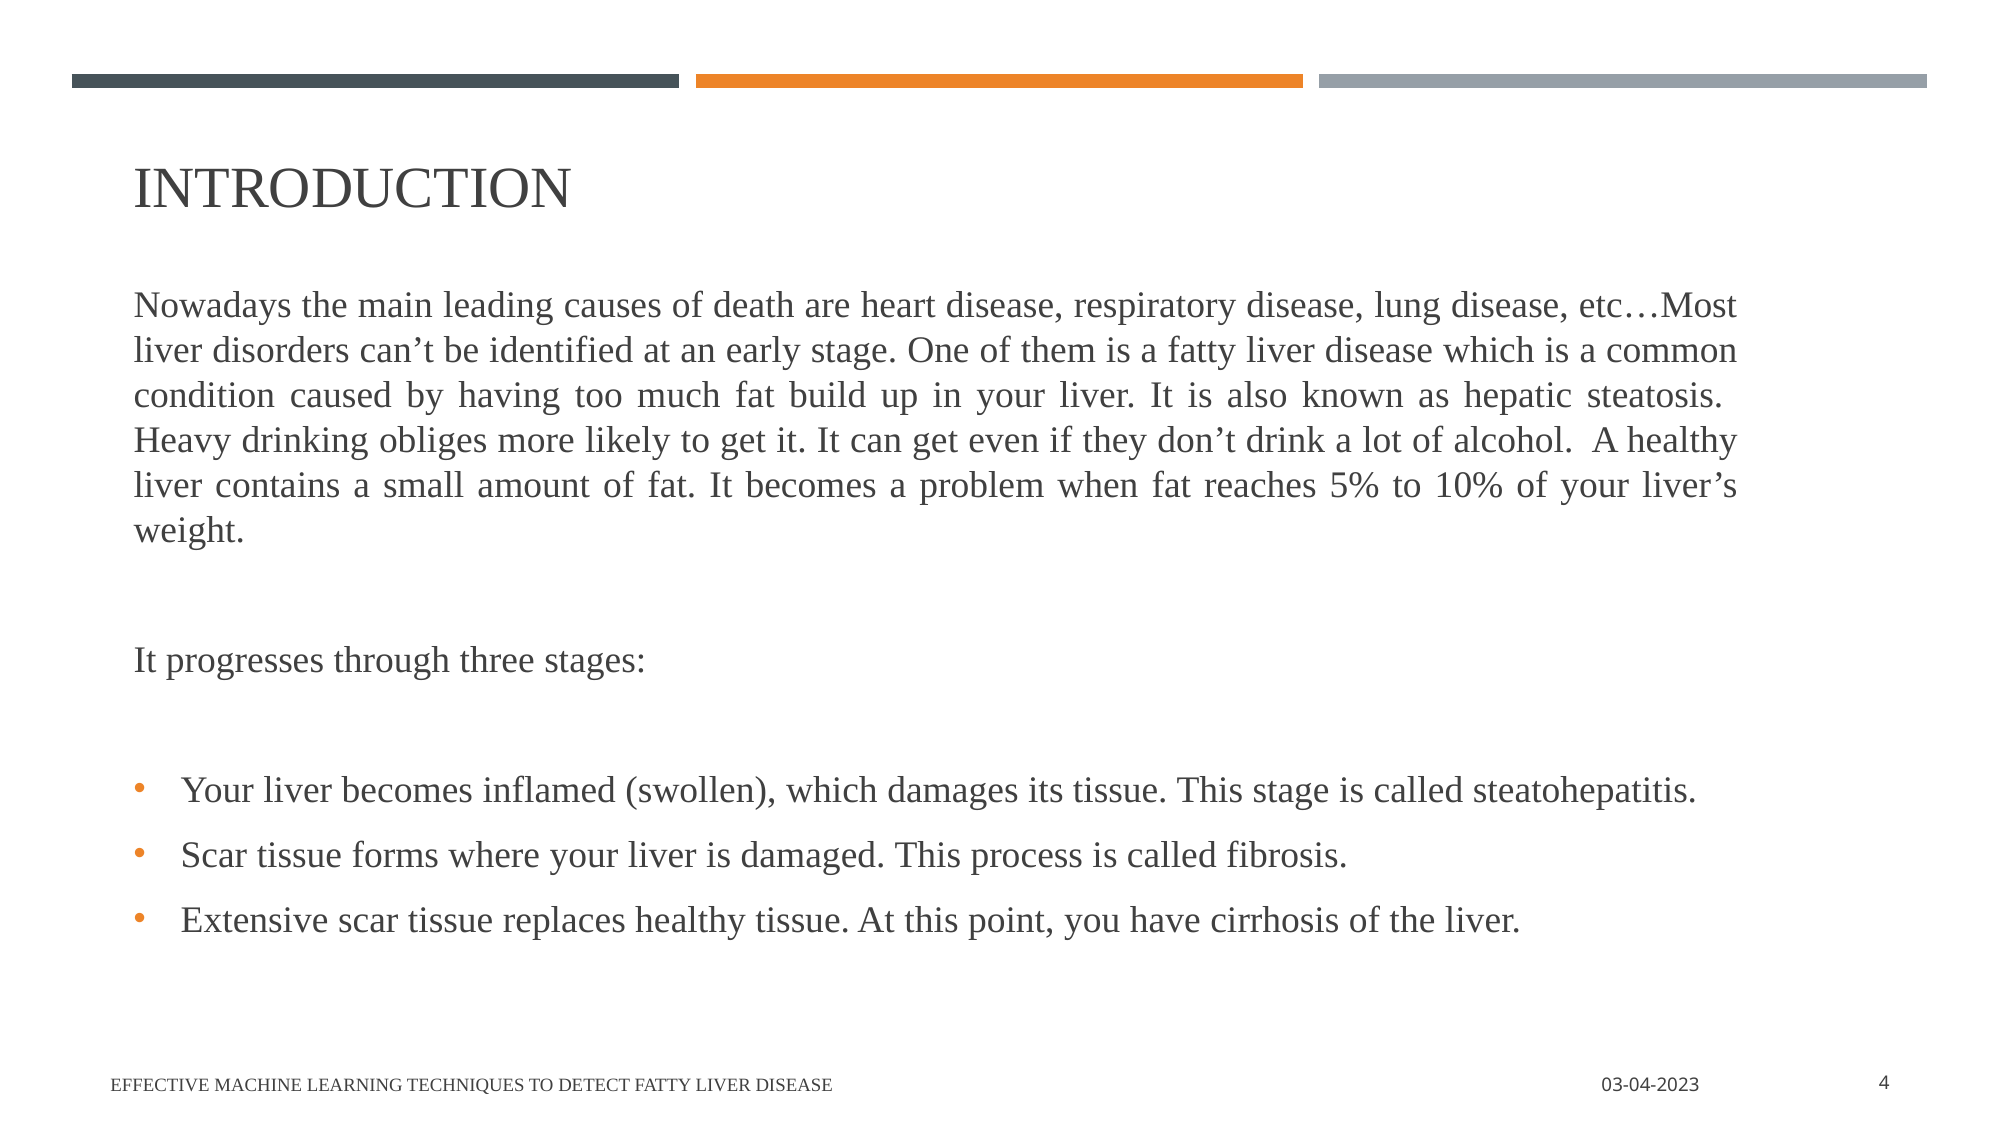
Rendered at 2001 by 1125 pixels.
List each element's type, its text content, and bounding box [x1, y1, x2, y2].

list Nowadays the main leading causes of death are heart disease, respiratory disease, lung disease, etc…Most liver disorders can’t be identified at an early stage. One of them is a fatty liver disease which is a common condition caused by having too much fat build up in your liver. It is also known as hepatic steatosis. Heavy drinking obliges more likely to get it. It can get even if they don’t drink a lot of alcohol. A healthy liver contains a small amount of fat. It becomes a problem when fat reaches 5% to 10% of your liver’s weight. It progresses through three stages: Your liver becomes inflamed (swollen), which damages its tissue. This stage is called steatohepatitis. Scar tissue forms where your liver is damaged. This process is called fibrosis. Extensive scar tissue replaces healthy tissue. At this point, you have cirrhosis of the liver. [118, 242, 1756, 978]
footer Effective Machine Learning Techniques To Detect Fatty Liver Disease [95, 1053, 1230, 1114]
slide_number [1247, 1053, 1715, 1114]
title Introduction [118, 133, 689, 227]
slide_number 4 [1732, 1053, 1905, 1114]
